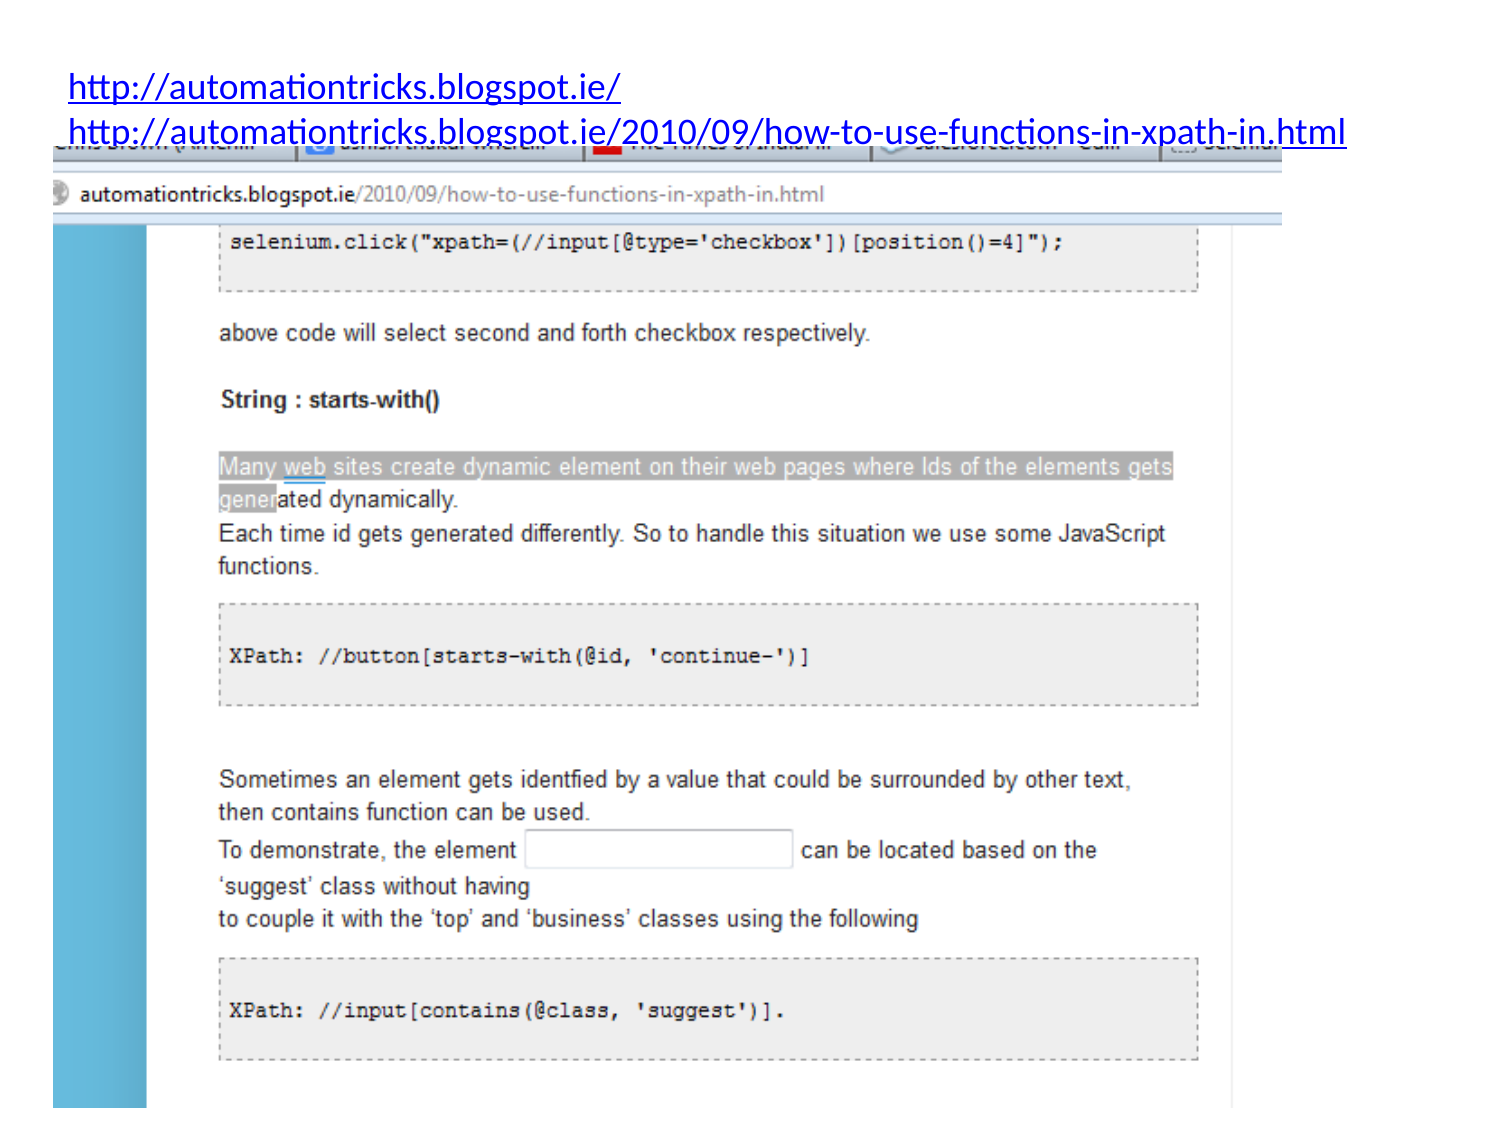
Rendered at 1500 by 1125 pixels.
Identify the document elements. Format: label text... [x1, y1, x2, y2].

text_box http://automationtricks.blogspot.ie/ http://automationtricks.blogspot.ie/2010/09/how-to-use-functions-in-xpath-in.html [53, 54, 1471, 205]
picture [52, 146, 1282, 1108]
